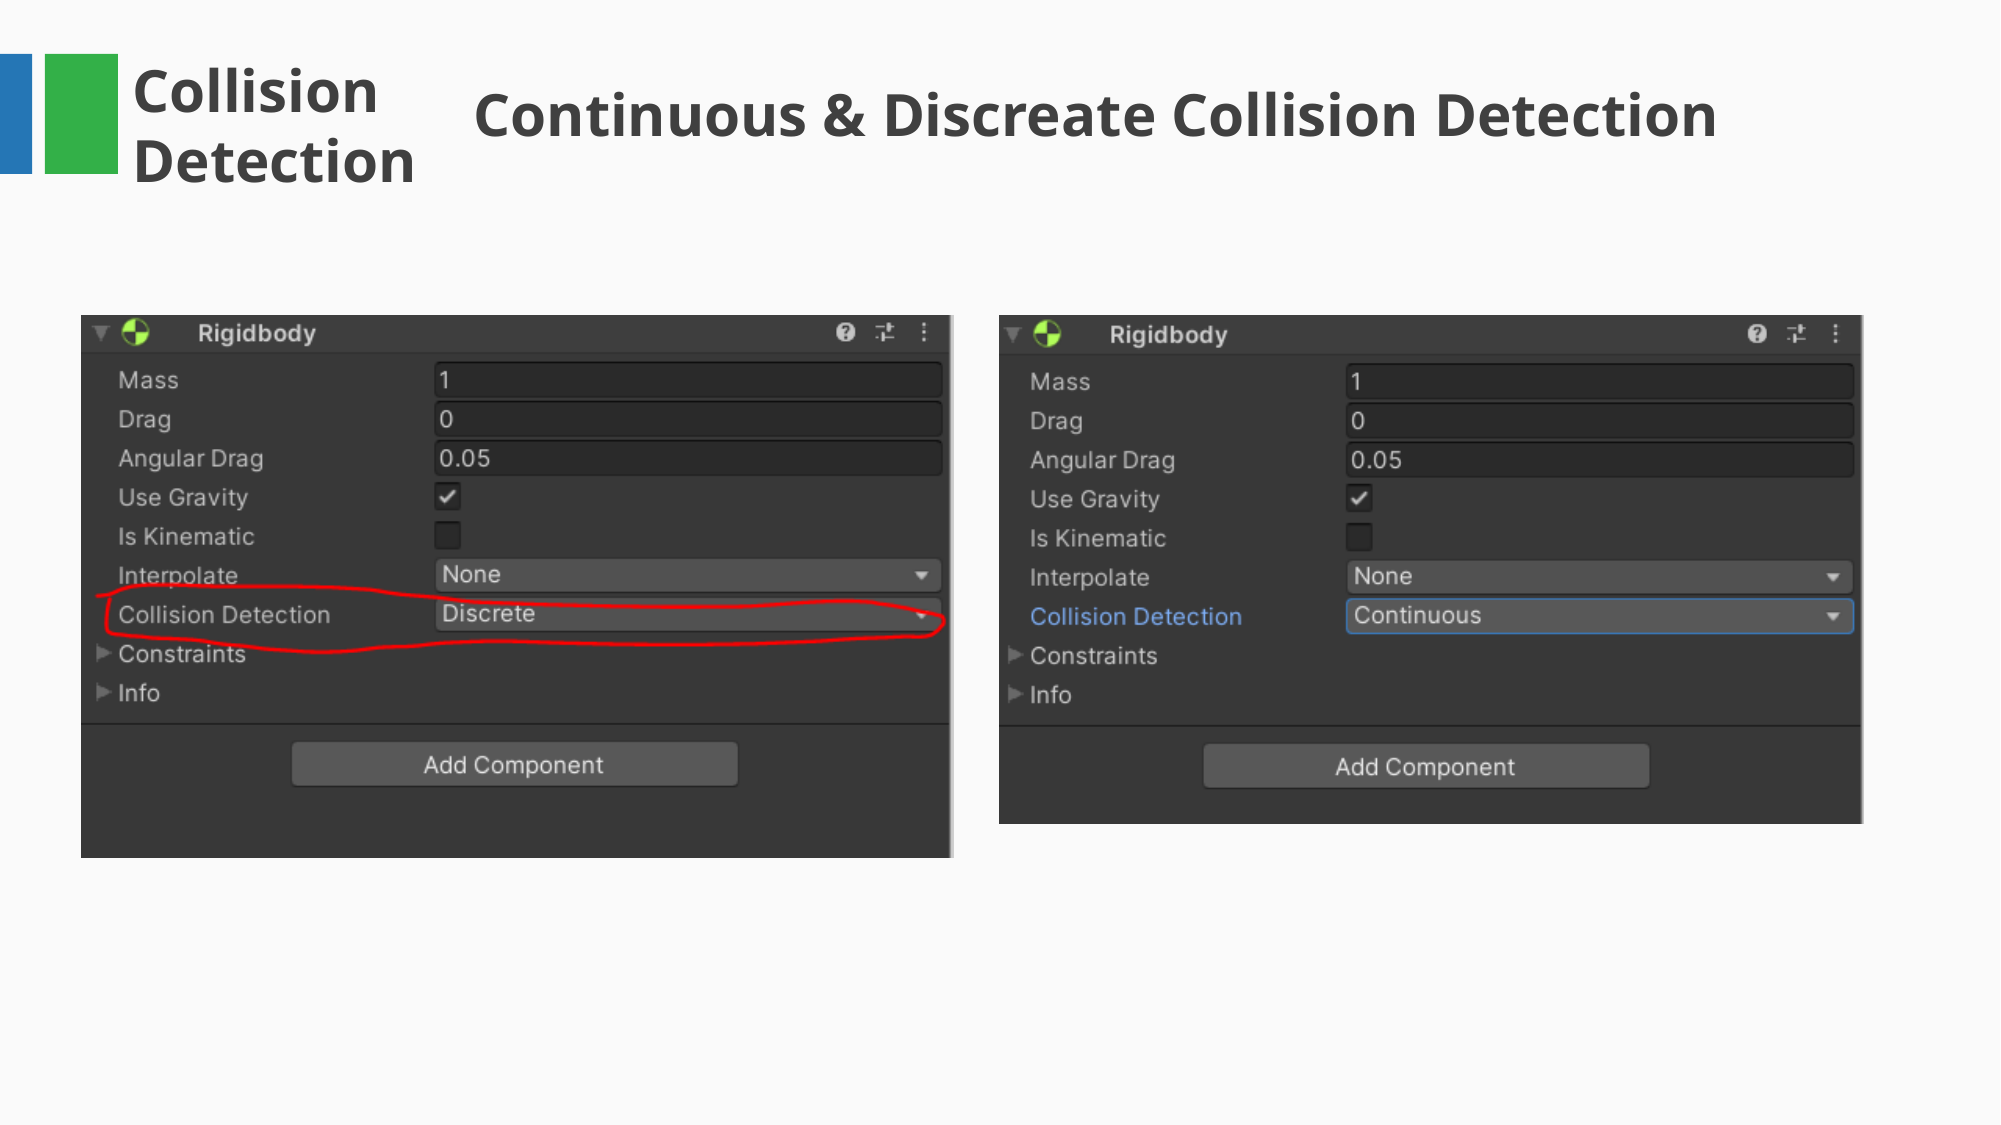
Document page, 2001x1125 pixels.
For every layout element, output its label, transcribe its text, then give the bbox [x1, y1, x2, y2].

text_box [0, 53, 33, 175]
text_box [44, 53, 119, 175]
picture [999, 315, 1864, 824]
text_box Collision Detection [117, 46, 659, 202]
text_box Continuous & Discreate Collision Detection [458, 71, 1759, 156]
picture [81, 315, 954, 858]
